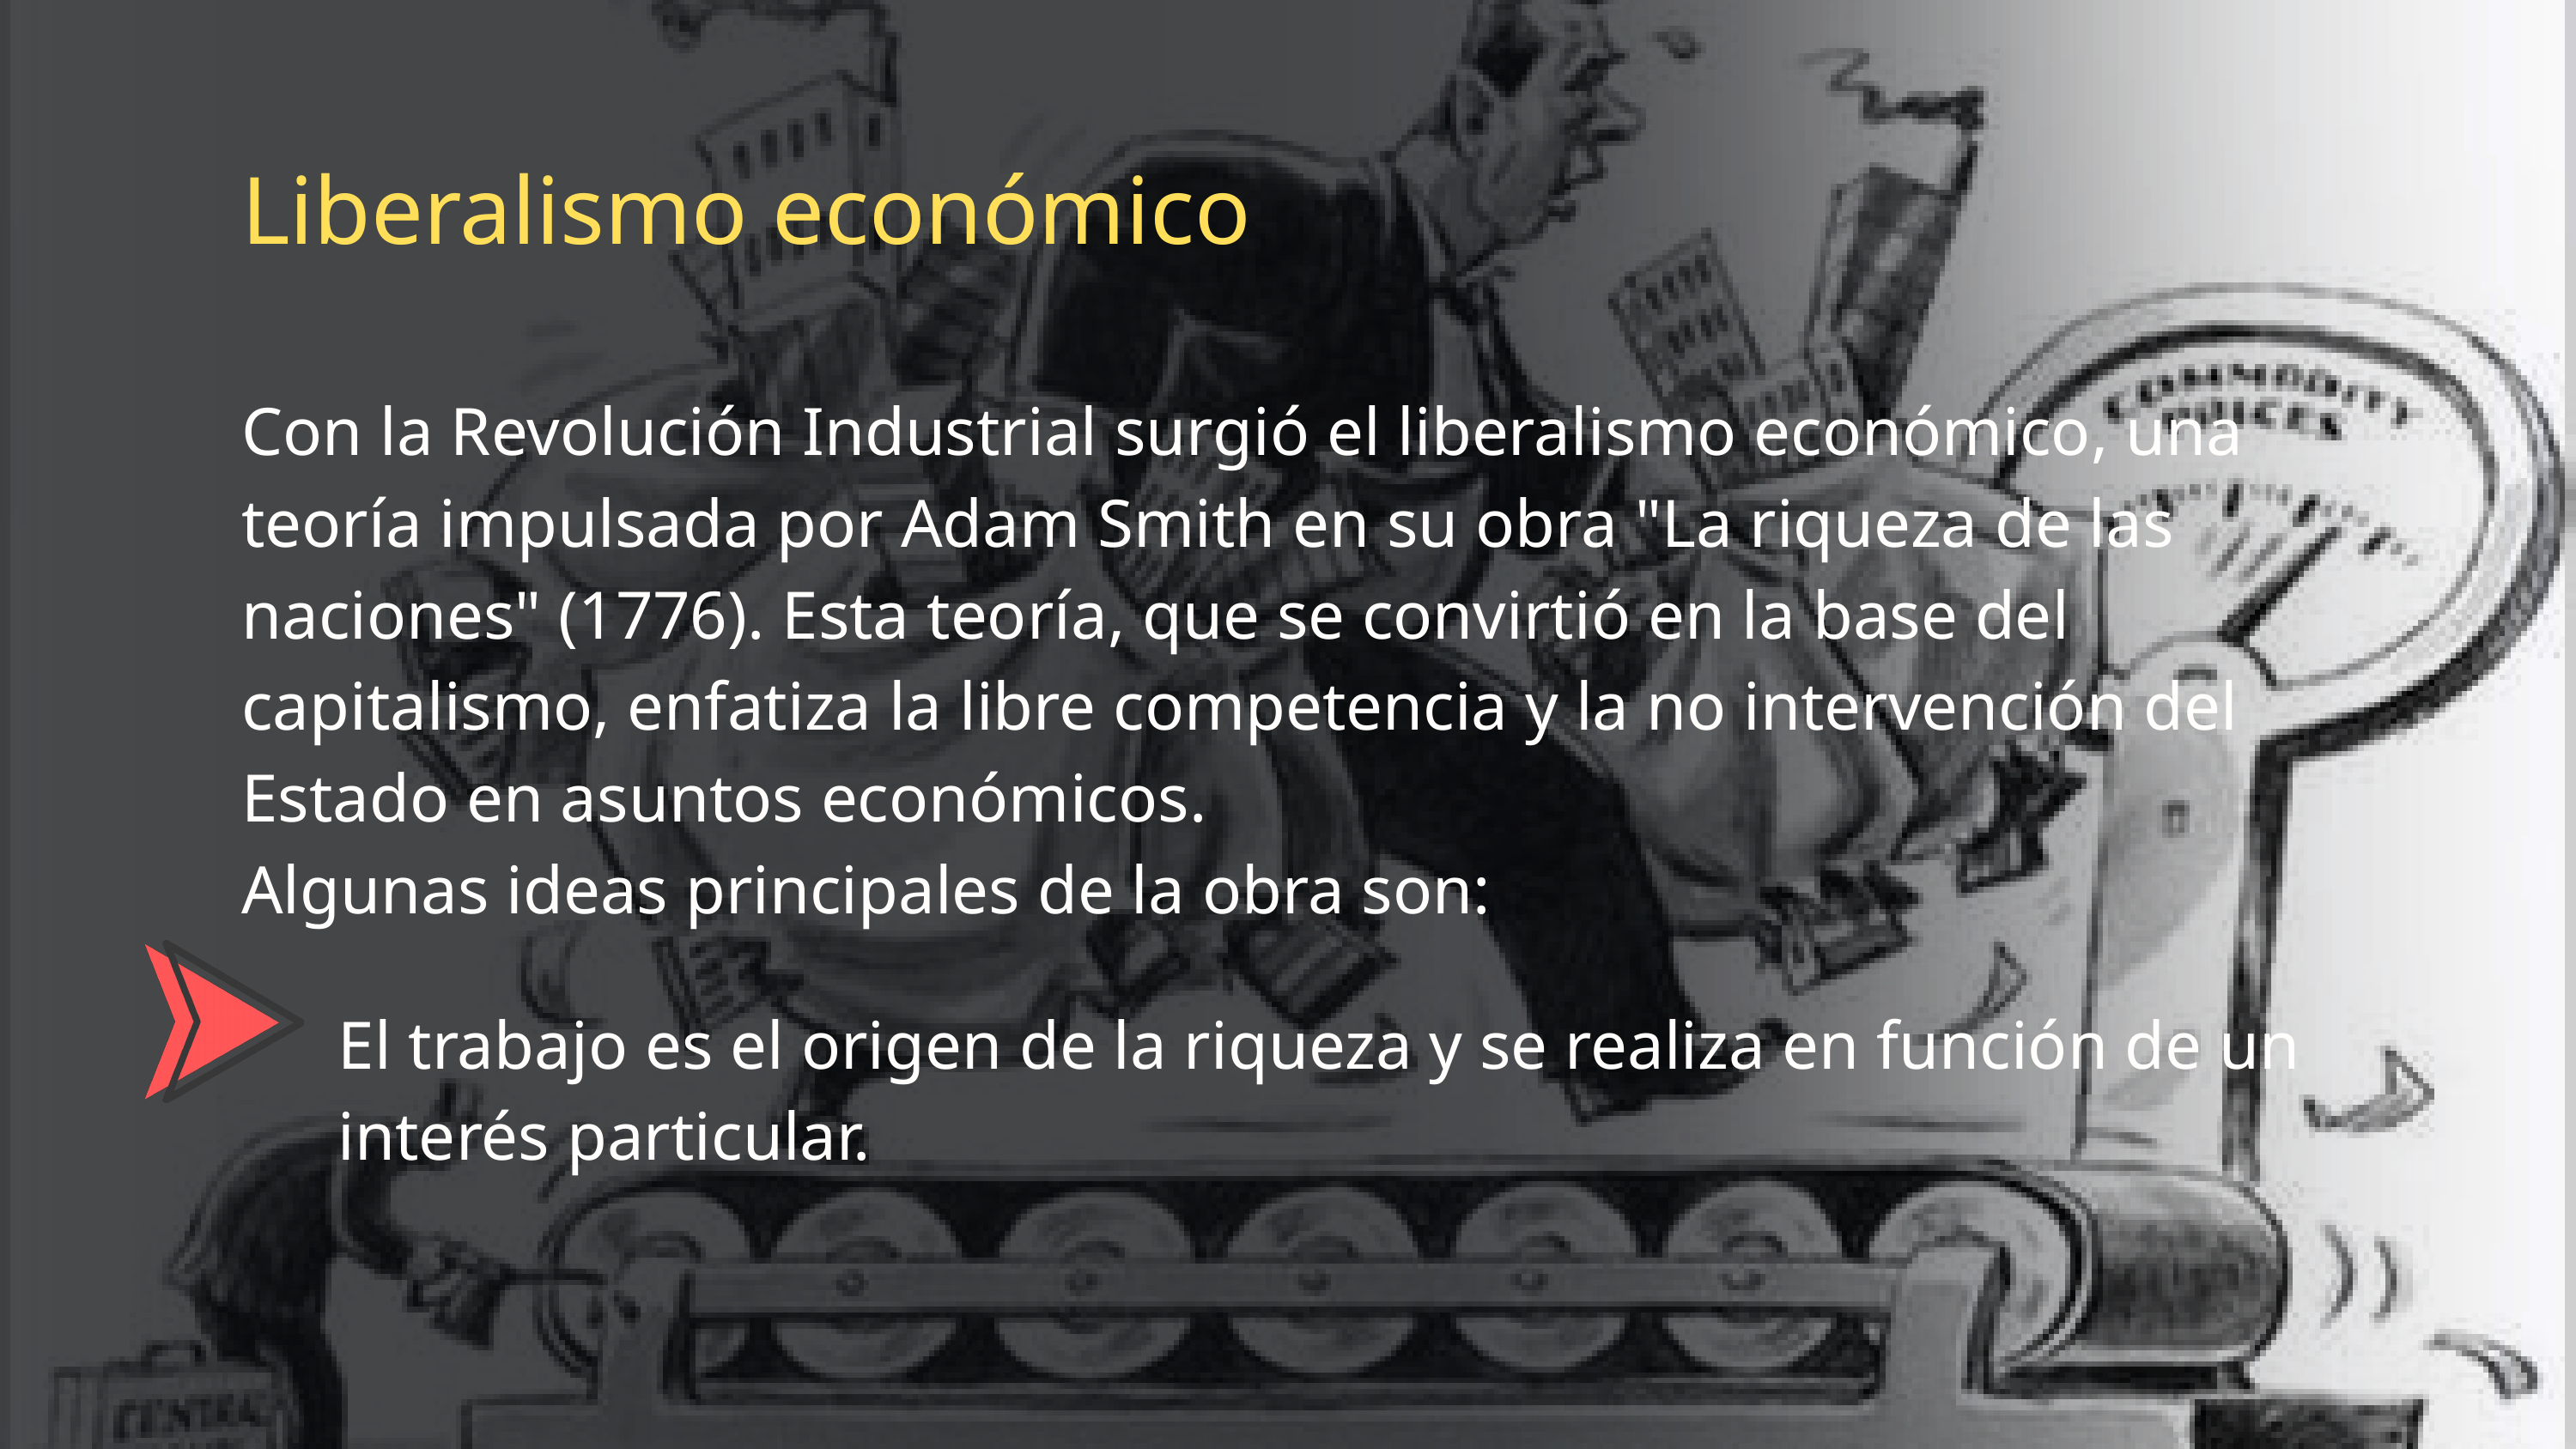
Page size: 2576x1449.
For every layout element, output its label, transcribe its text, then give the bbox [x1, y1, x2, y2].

text_box [144, 940, 305, 1103]
text_box Liberalismo económico [241, 132, 1747, 393]
text_box El trabajo es el origen de la riqueza y se realiza en función de un interés particular. [337, 990, 2432, 1174]
text_box Con la Revolución Industrial surgió el liberalismo económico, una teoría impulsada por Adam Smith en su obra "La riqueza de las naciones" (1776). Esta teoría, que se convirtió en la base del capitalismo, enfatiza la libre competencia y la no intervención del Estado en asuntos económicos. Algunas ideas principales de la obra son: [241, 377, 2335, 1110]
text_box [0, 0, 2576, 1449]
